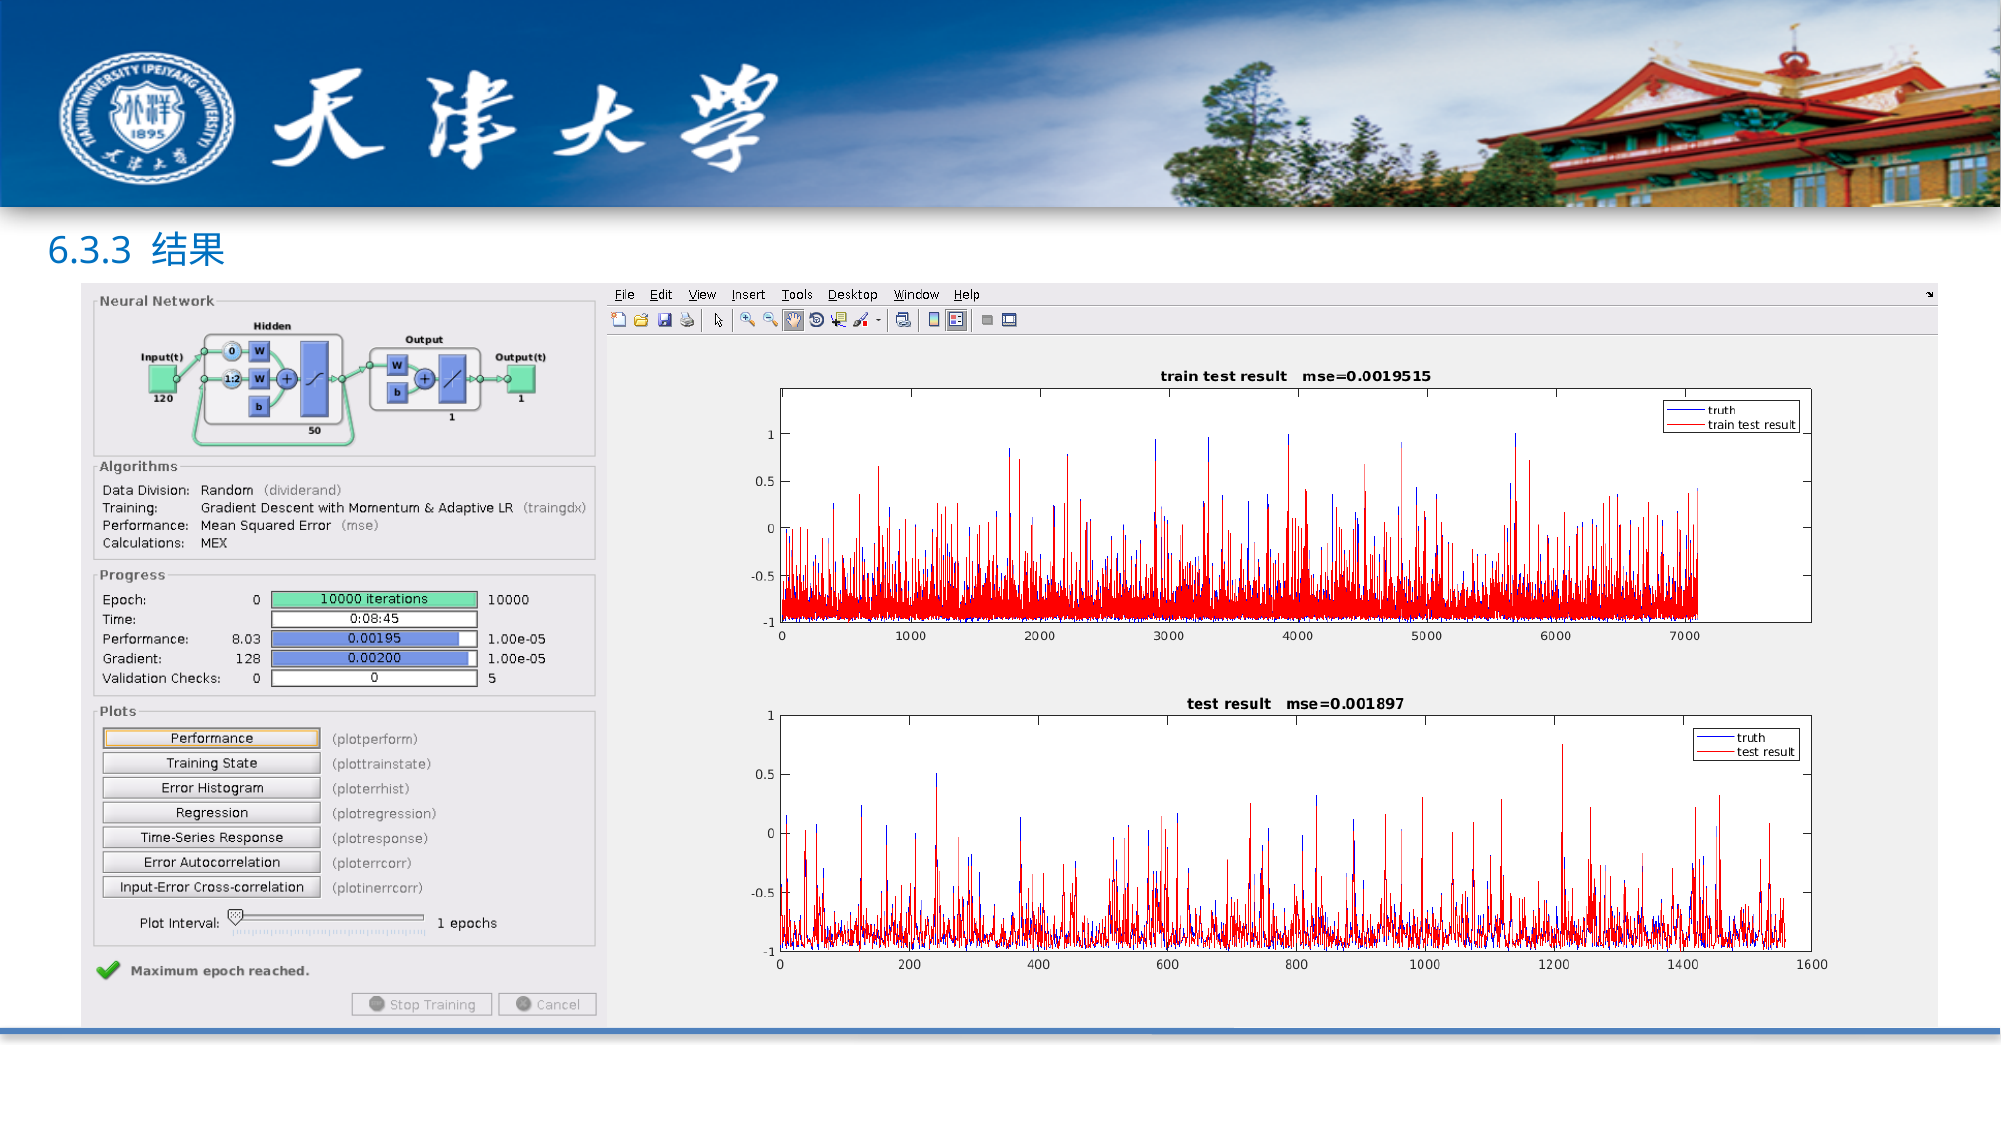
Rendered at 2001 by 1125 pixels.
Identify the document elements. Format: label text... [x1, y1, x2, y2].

picture [80, 283, 1938, 1028]
picture [0, 0, 2000, 207]
list 6.3.3 结果 [0, 176, 1898, 954]
